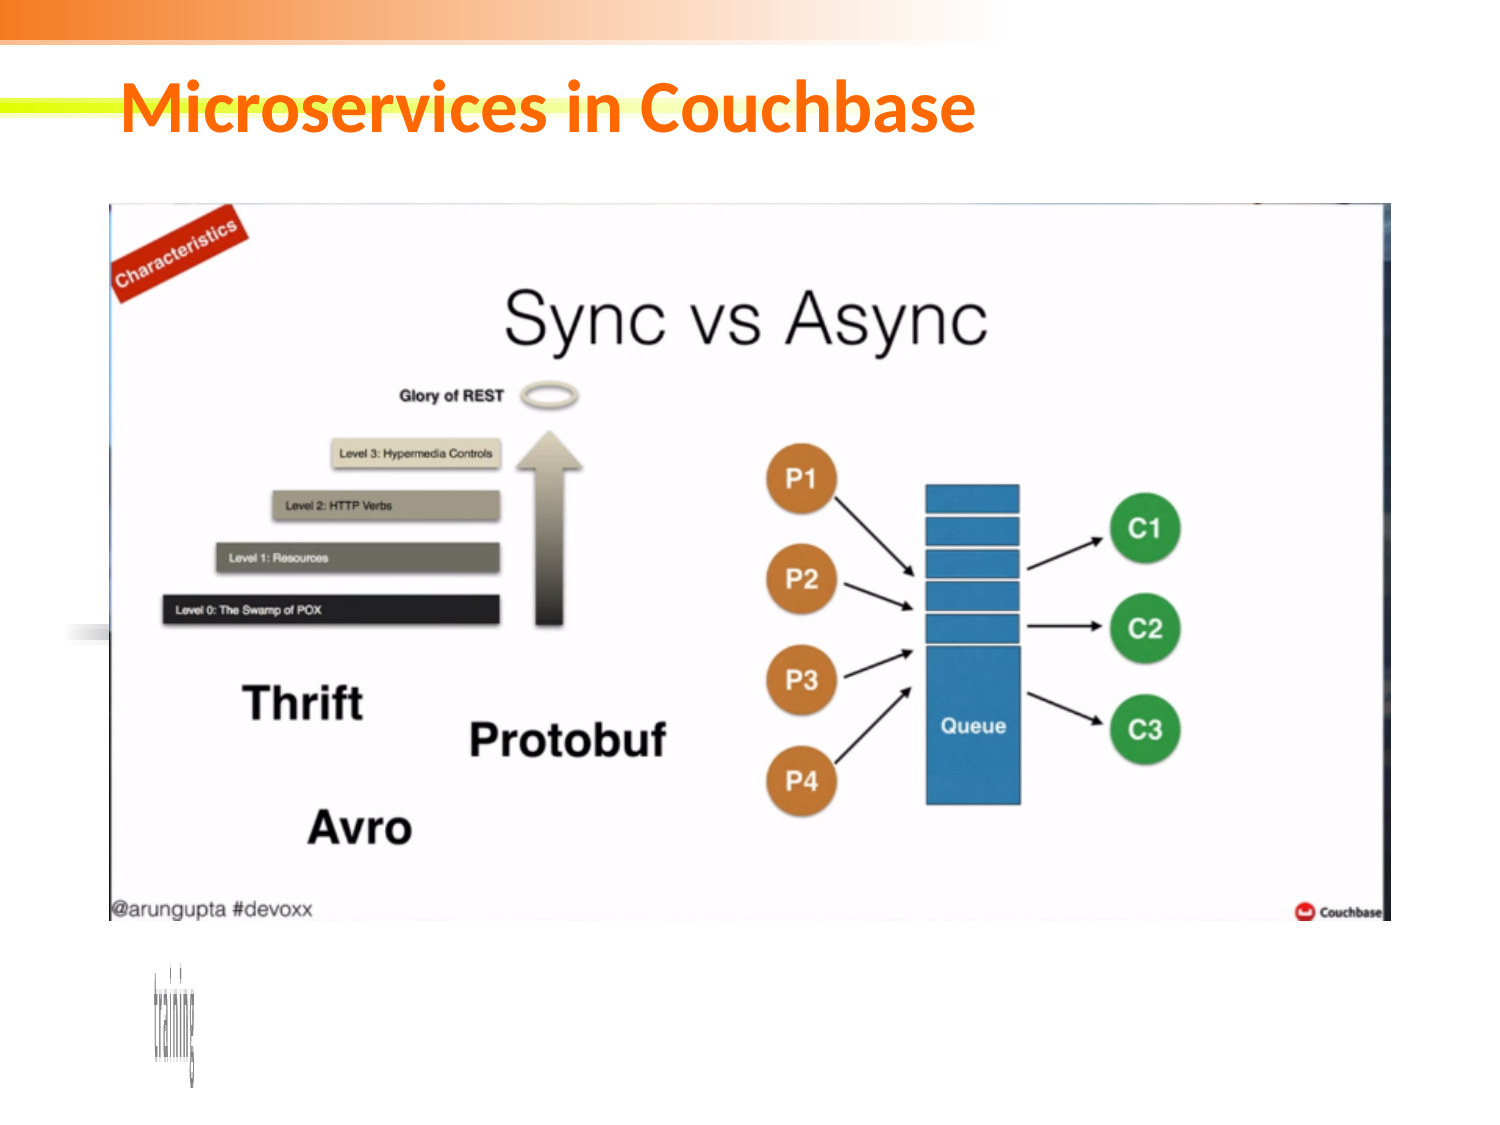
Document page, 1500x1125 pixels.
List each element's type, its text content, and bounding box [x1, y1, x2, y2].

text_box Microservices in Couchbase [104, 49, 994, 155]
picture [0, 0, 1500, 1125]
